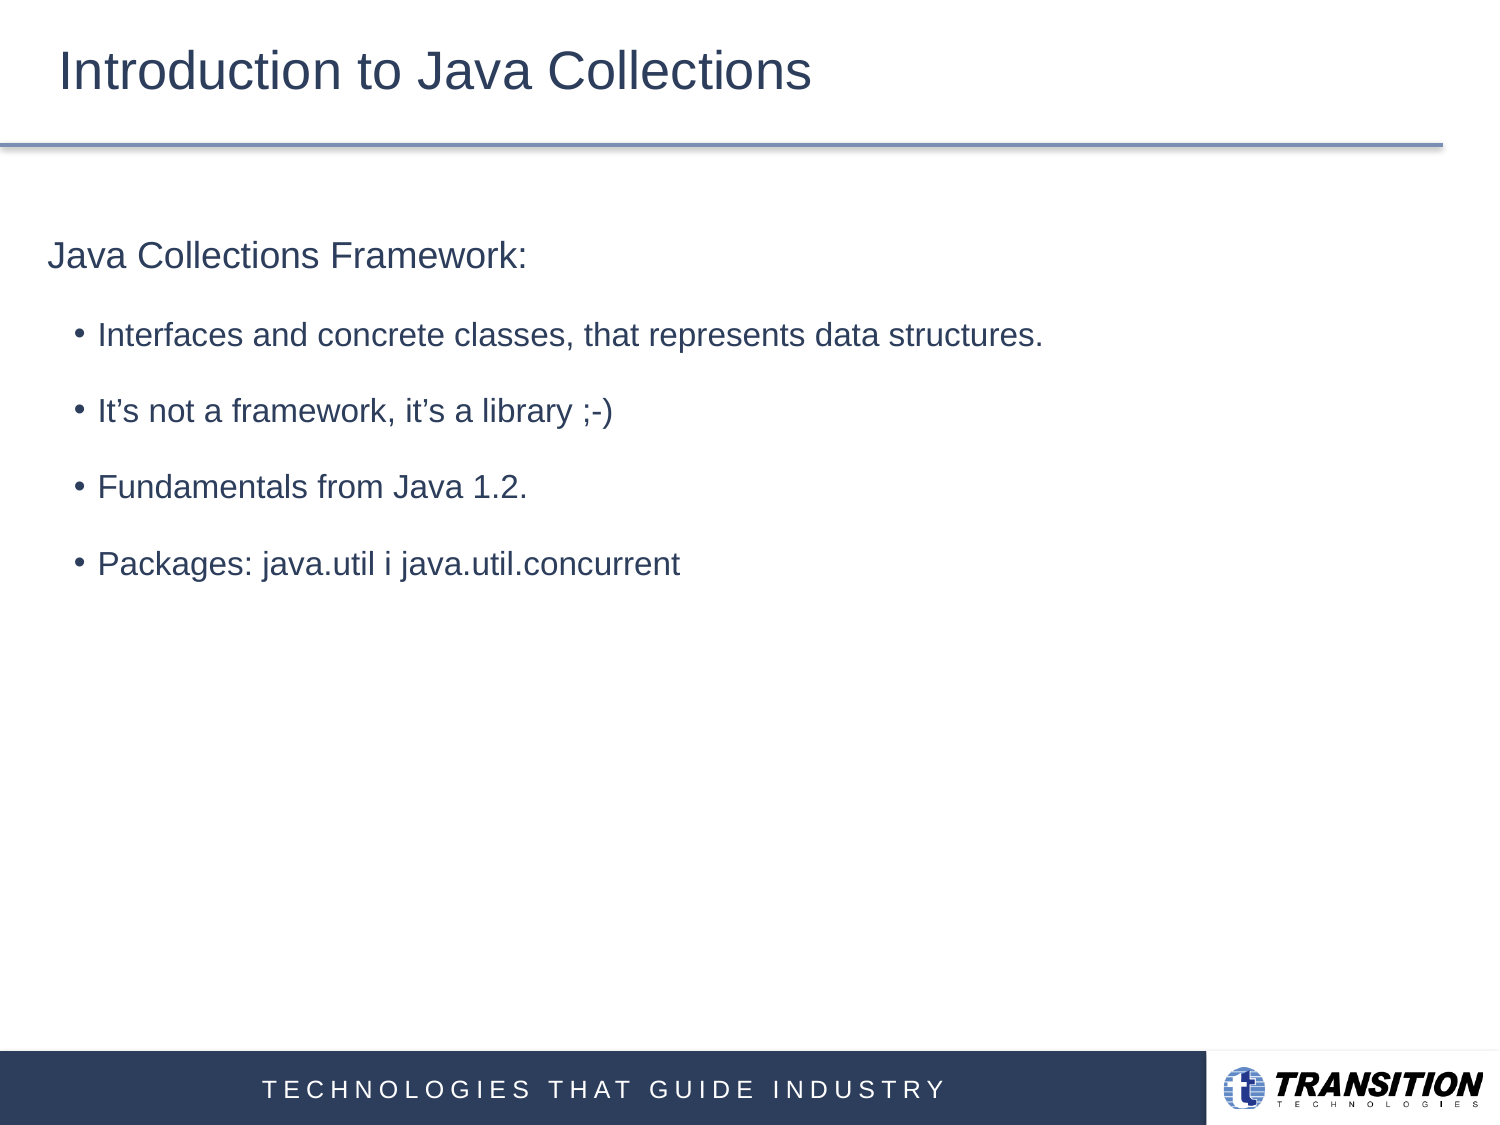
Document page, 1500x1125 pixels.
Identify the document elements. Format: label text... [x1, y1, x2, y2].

title Introduction to Java Collections [0, 0, 1500, 145]
list Java Collections Framework: Interfaces and concrete classes, that represents data structures. It’s not a framework, it’s a library ;-) Fundamentals from Java 1.2. Packages: java.util i java.util.concurrent [0, 201, 1500, 997]
